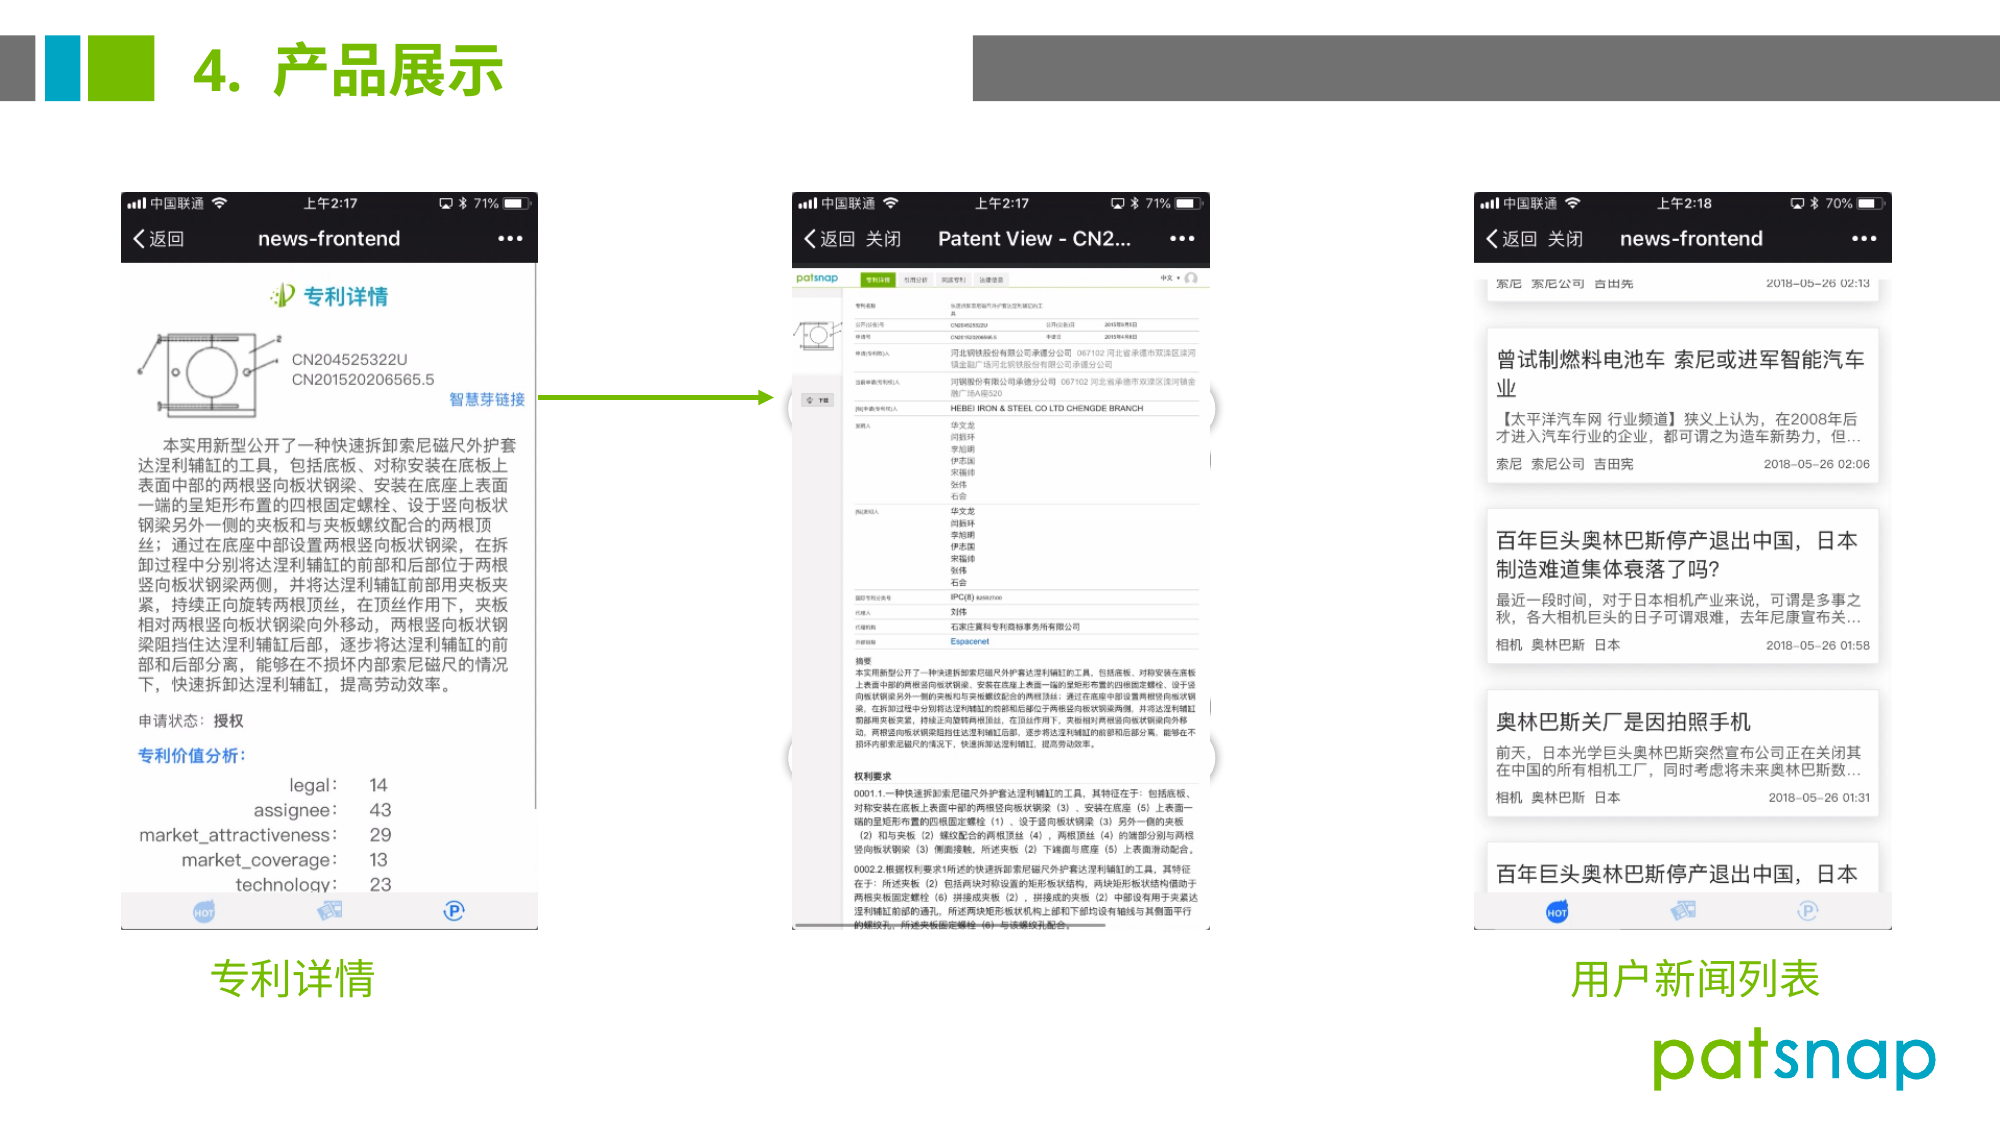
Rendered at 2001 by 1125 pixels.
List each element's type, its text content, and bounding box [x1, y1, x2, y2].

text_box 4. 产品展示 [178, 25, 973, 111]
text_box [45, 35, 81, 102]
picture [1654, 1027, 1937, 1092]
text_box [88, 35, 155, 102]
text_box [0, 35, 36, 102]
picture [121, 192, 539, 930]
text_box 用户新闻列表 [1556, 945, 1837, 1011]
text_box [972, 35, 2000, 102]
text_box 专利详情 [194, 945, 392, 1011]
picture [1474, 192, 1892, 930]
picture [792, 192, 1210, 930]
